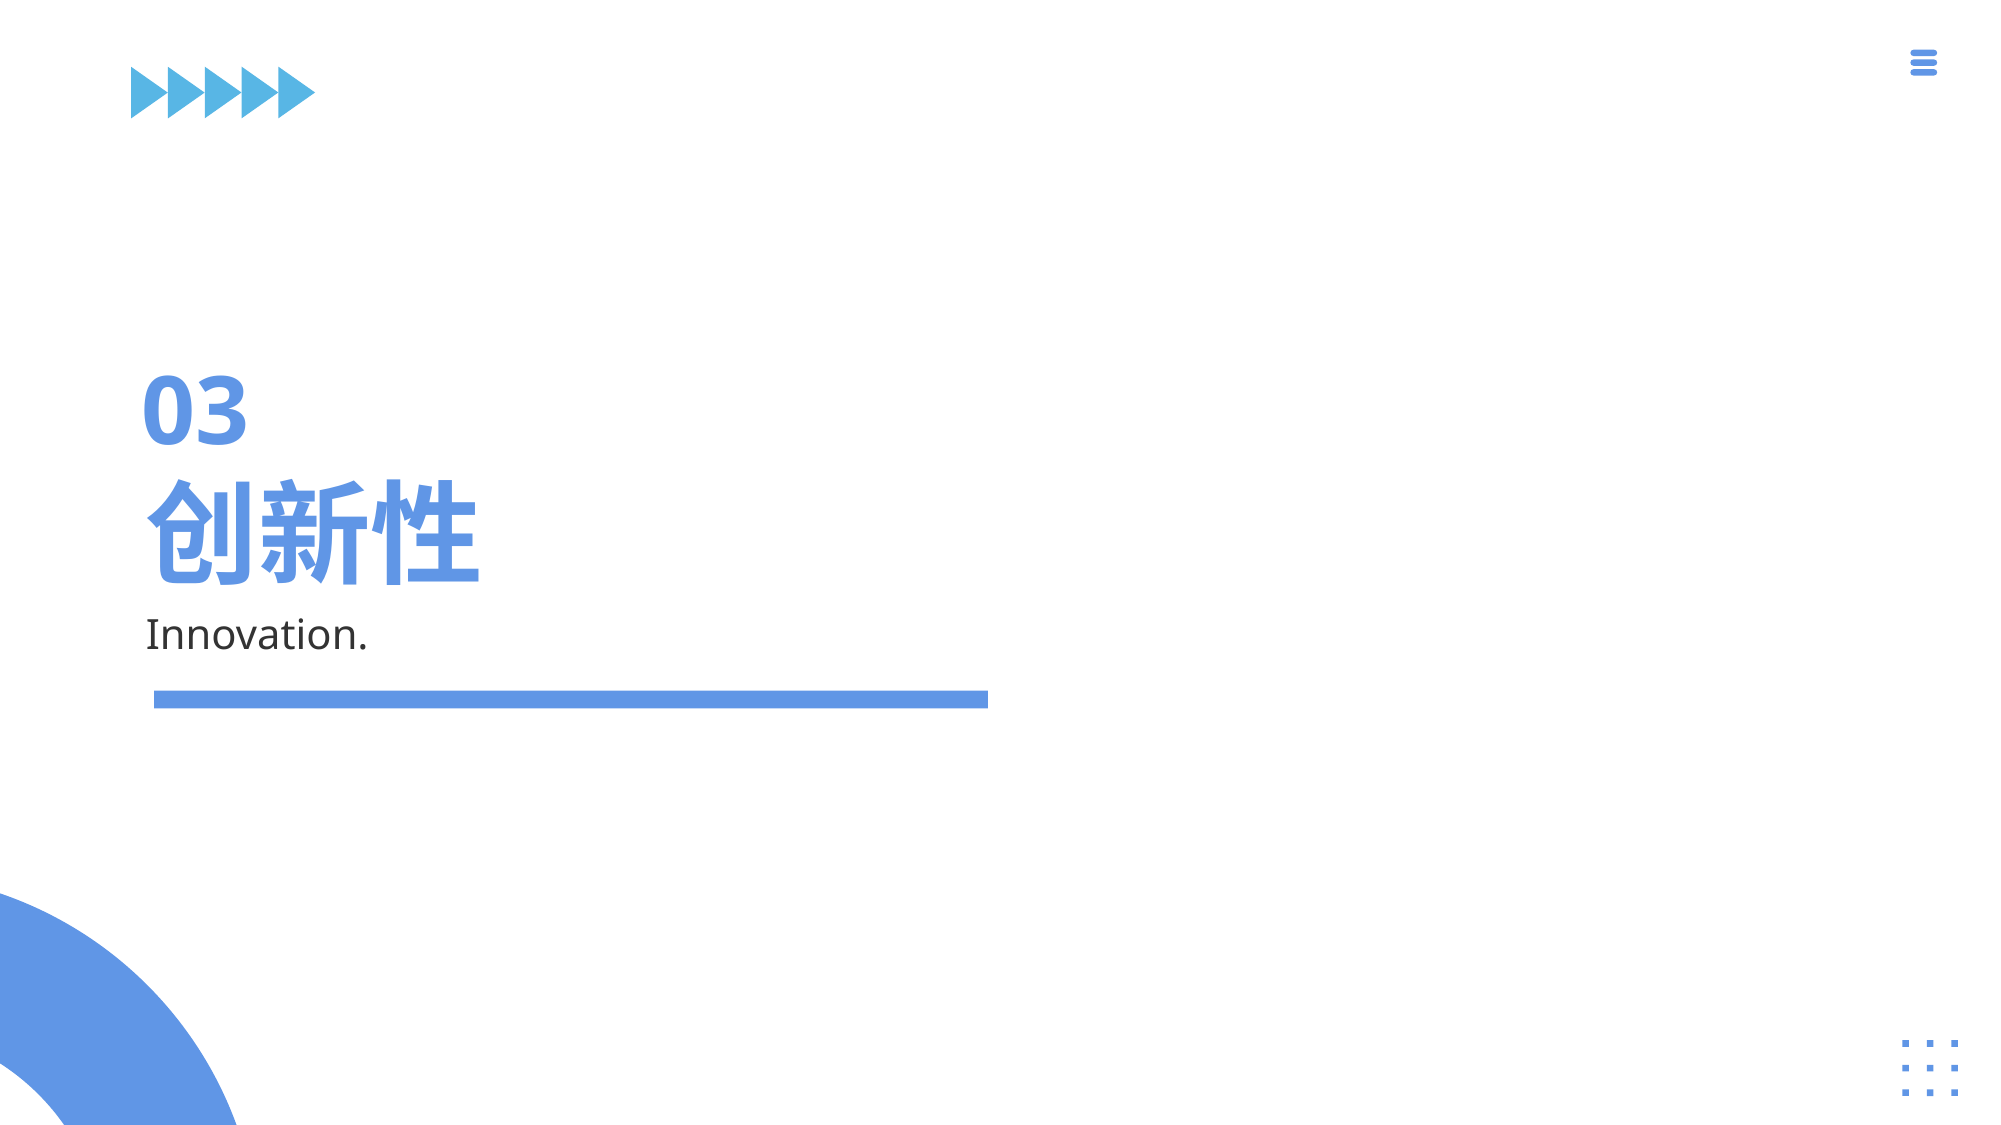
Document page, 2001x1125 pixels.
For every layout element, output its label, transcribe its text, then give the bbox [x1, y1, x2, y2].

text_box [153, 691, 989, 709]
text_box [1909, 68, 1939, 77]
text_box [1926, 1088, 1934, 1097]
text_box [1926, 1039, 1934, 1048]
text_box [131, 66, 316, 119]
text_box [1909, 48, 1939, 67]
text_box [1950, 1064, 1959, 1072]
text_box [1950, 1088, 1959, 1097]
text_box 03 [126, 319, 396, 472]
text_box [0, 892, 238, 1125]
text_box 创新性 [131, 454, 1325, 600]
text_box [1926, 1064, 1934, 1072]
text_box Innovation. [131, 600, 1333, 691]
text_box [1901, 1064, 1910, 1072]
text_box [1901, 1088, 1910, 1097]
text_box [1950, 1039, 1959, 1048]
text_box [1901, 1039, 1910, 1048]
